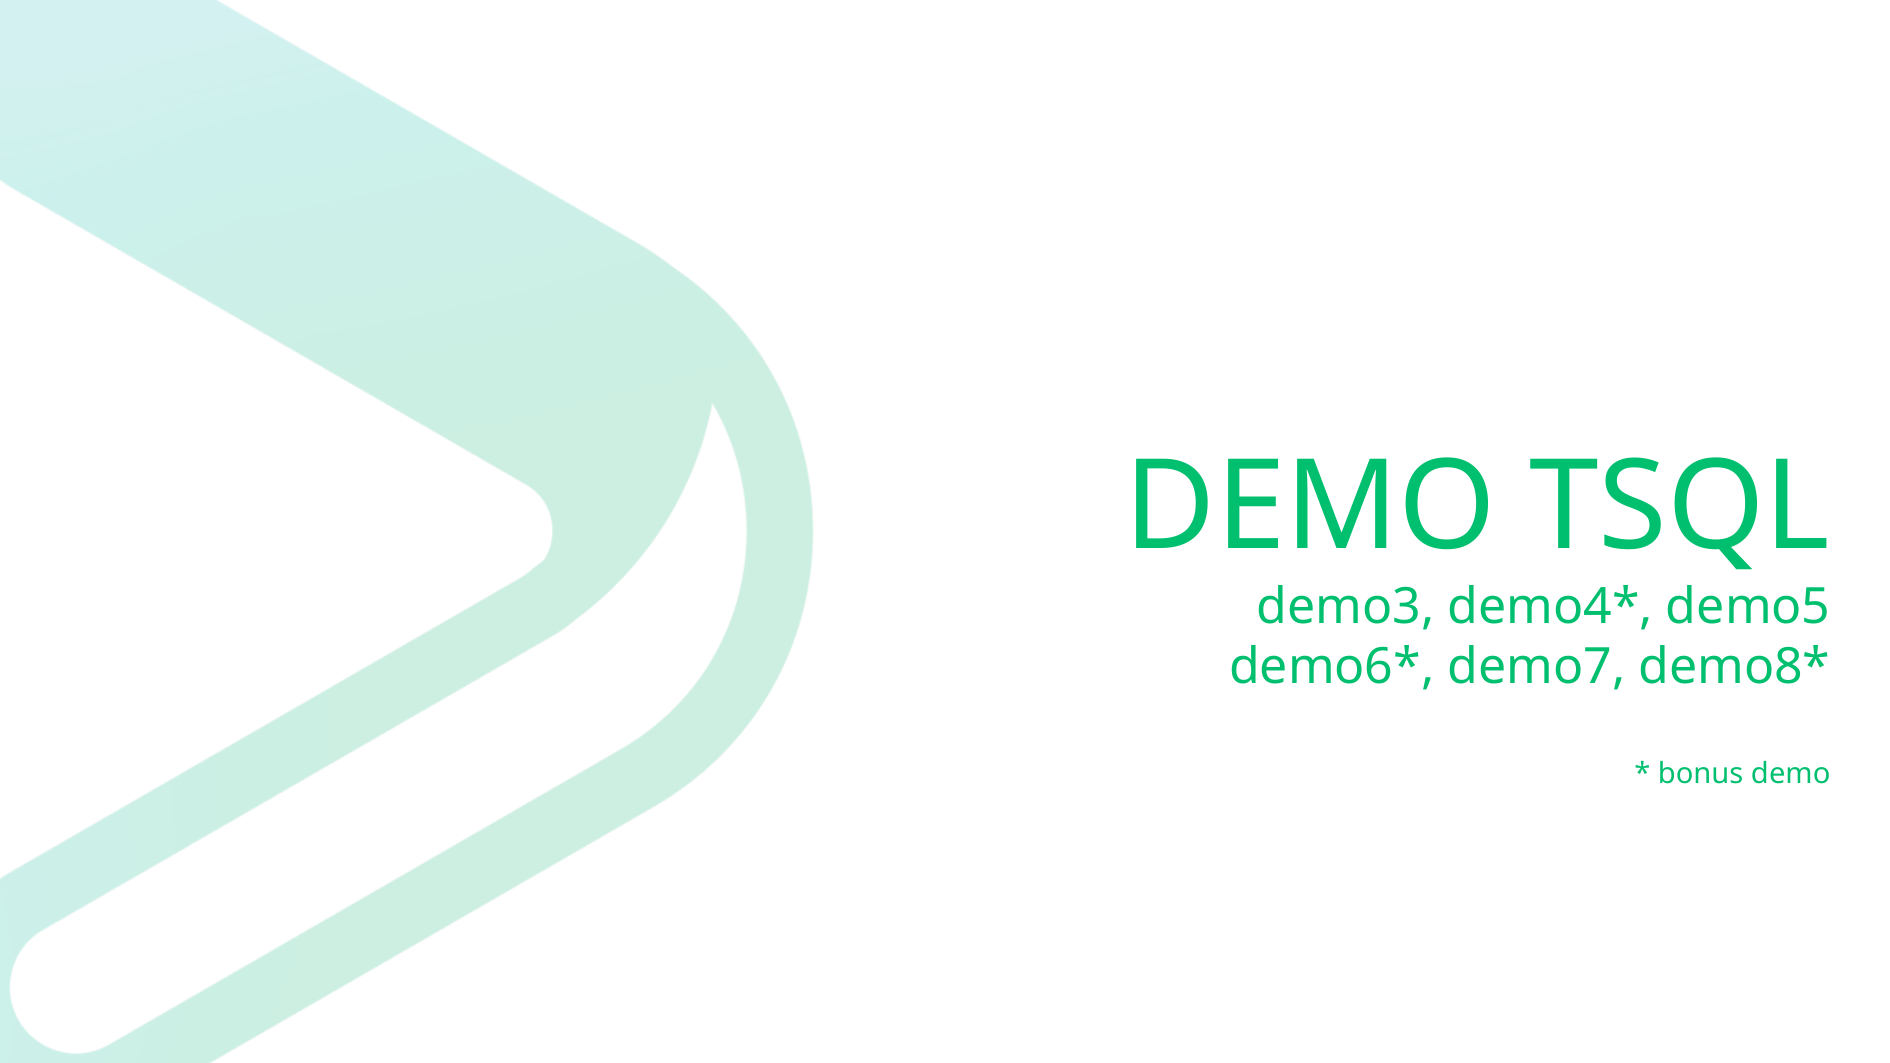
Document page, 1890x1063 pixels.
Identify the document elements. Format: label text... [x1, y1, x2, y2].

title DEMO TSQL demo3, demo4*, demo5 demo6*, demo7, demo8* * bonus demo [59, 59, 1831, 1004]
